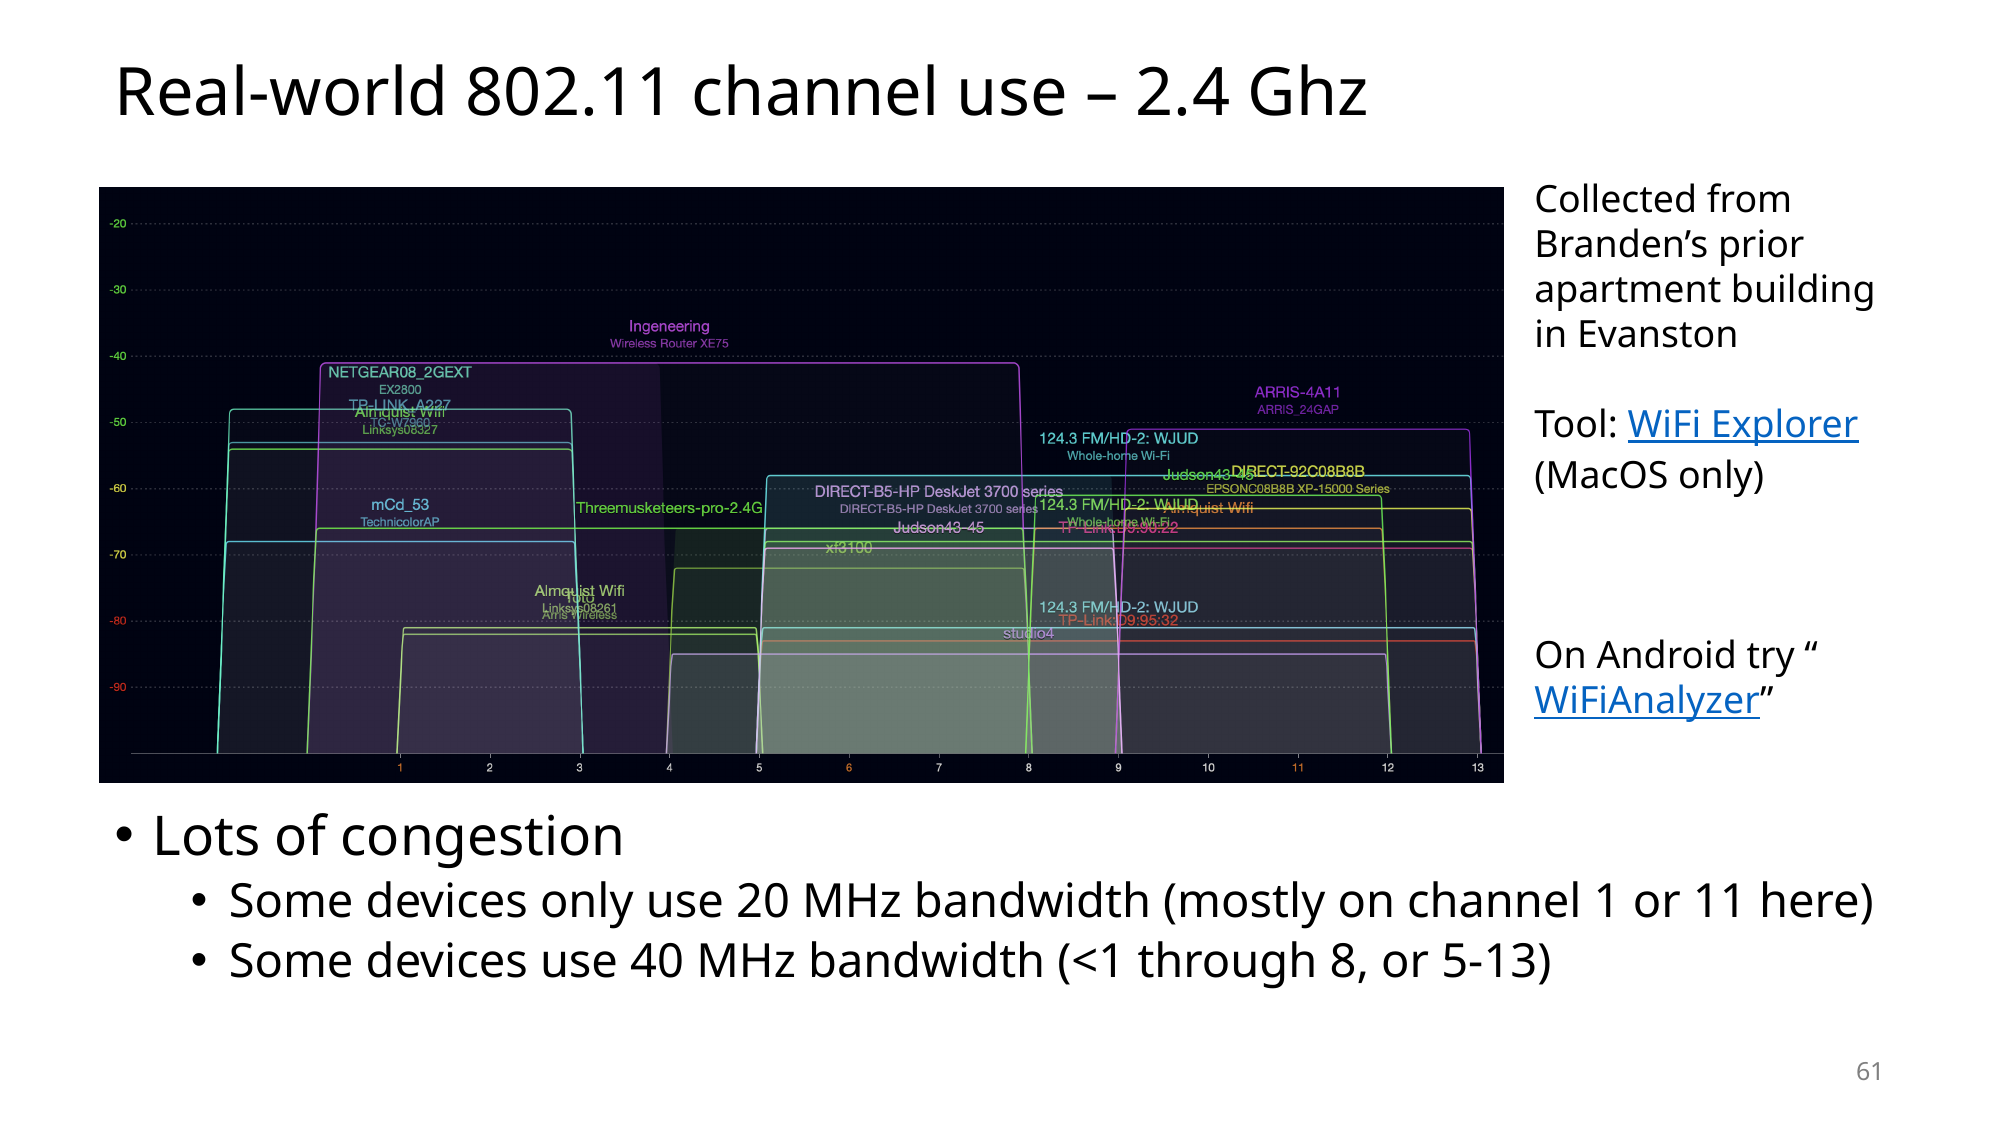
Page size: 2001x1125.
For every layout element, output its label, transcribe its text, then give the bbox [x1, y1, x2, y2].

title Real-world 802.11 channel use – 2.4 Ghz [99, 37, 1900, 150]
picture [99, 187, 1504, 783]
list Lots of congestion Some devices only use 20 MHz bandwidth (mostly on channel 1 or 11 here) Some devices use 40 MHz bandwidth (<1 through 8, or 5-13) [99, 800, 1900, 1013]
text_box Collected from Branden’s prior apartment building in Evanston Tool: WiFi Explorer (MacOS only) On Android try “WiFiAnalyzer” [1519, 167, 1900, 735]
slide_number 61 [1749, 1042, 1900, 1103]
